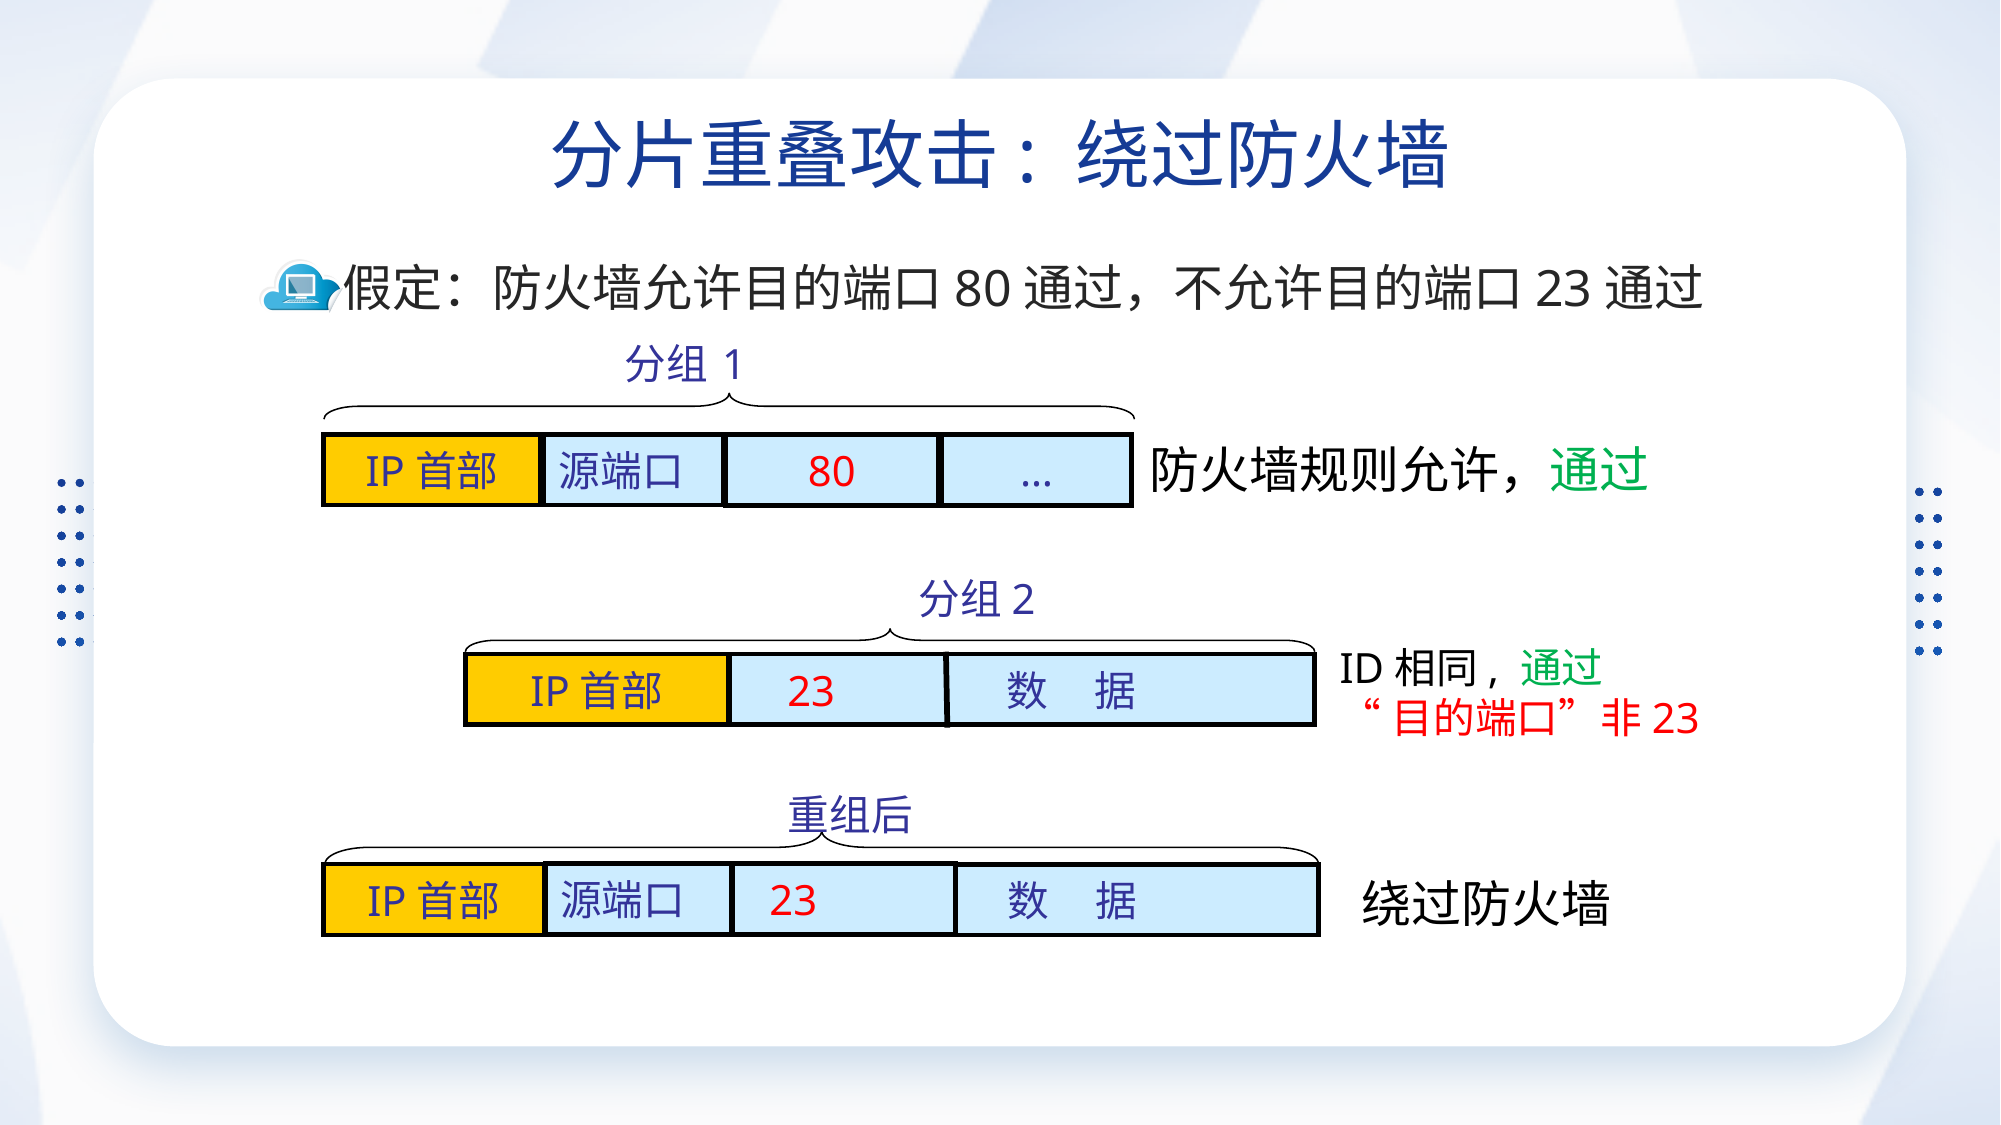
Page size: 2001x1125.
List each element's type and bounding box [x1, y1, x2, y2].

text_box [323, 330, 1135, 420]
text_box [465, 564, 1315, 728]
text_box [323, 830, 1319, 936]
picture [0, 0, 2000, 1125]
